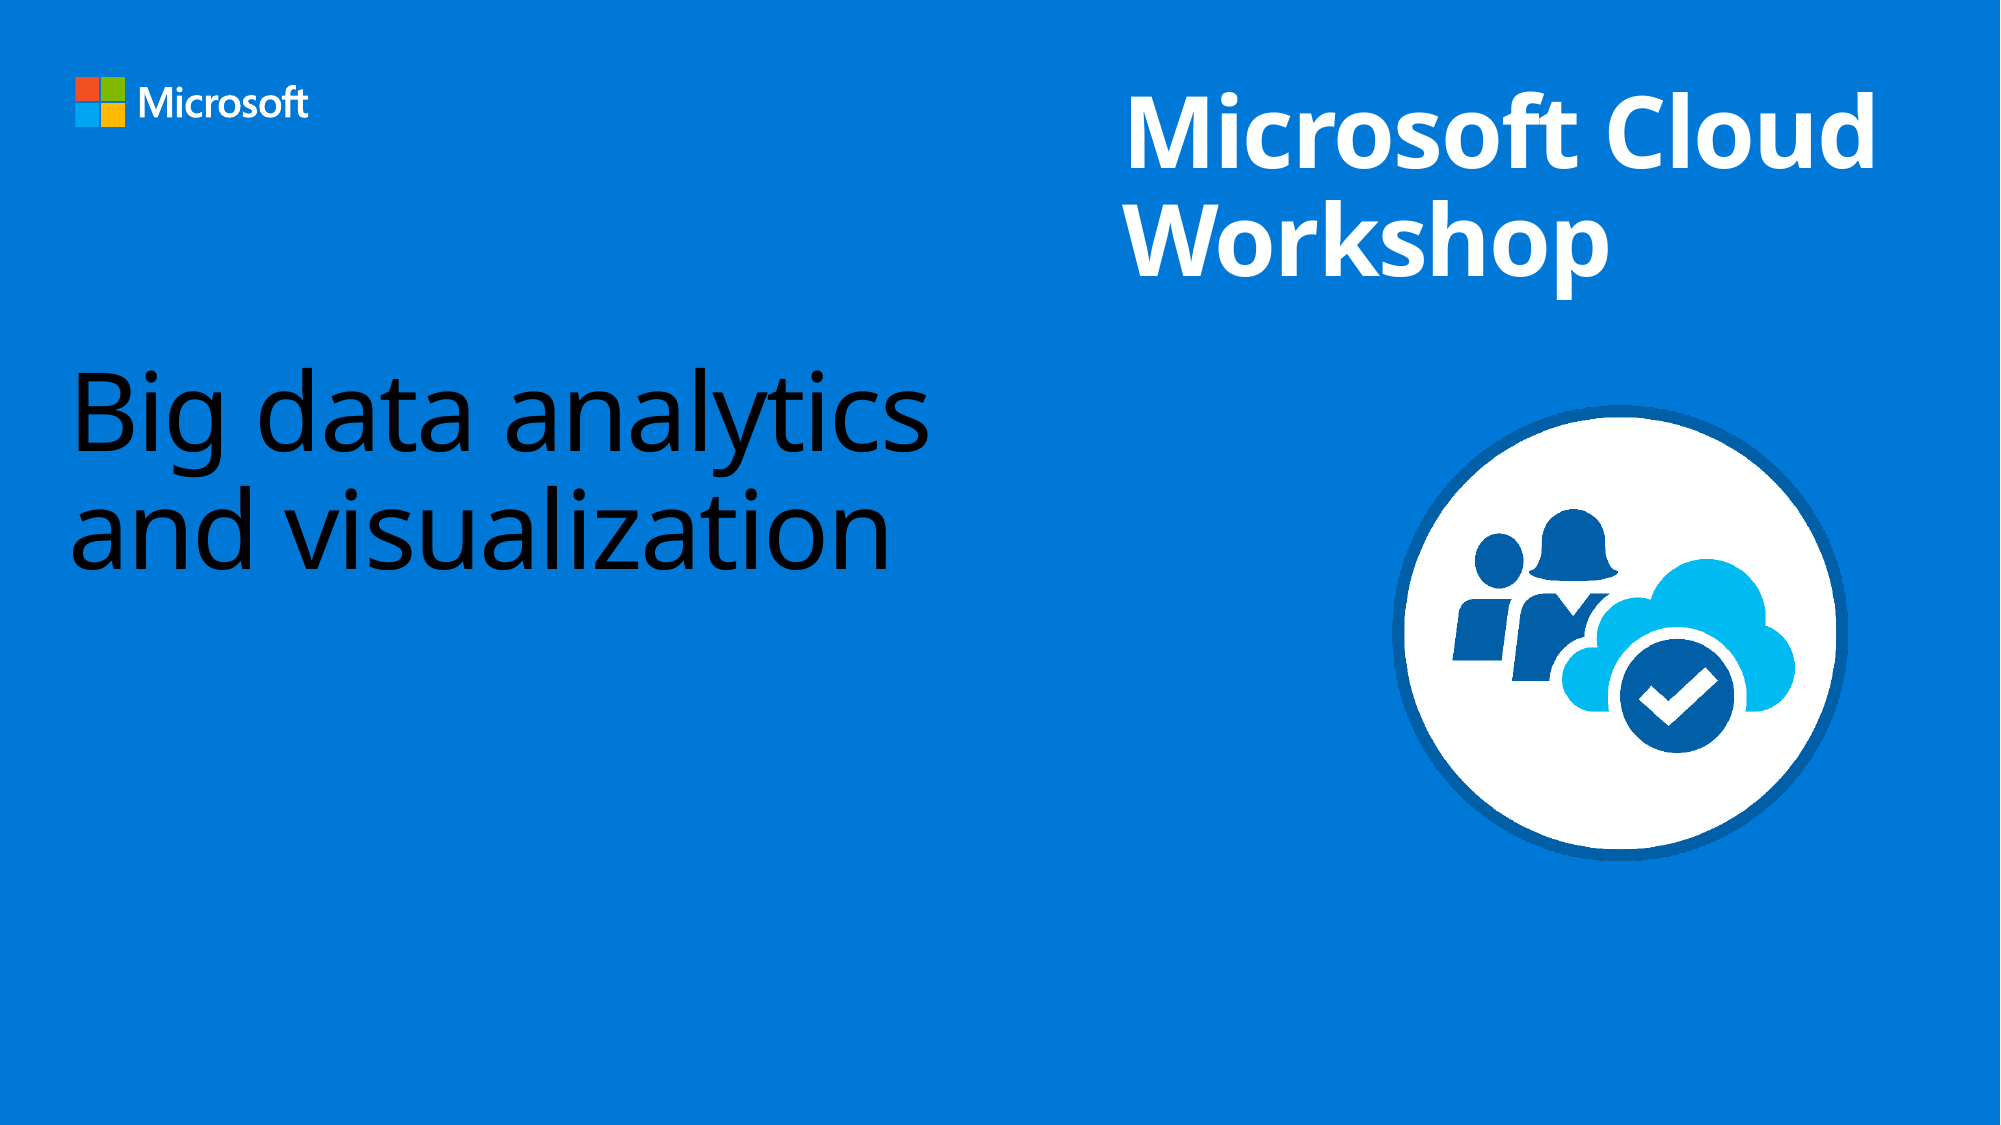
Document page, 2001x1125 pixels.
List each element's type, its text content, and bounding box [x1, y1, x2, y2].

picture [1392, 405, 1848, 861]
title Big data analytics and visualization [44, 341, 1150, 620]
